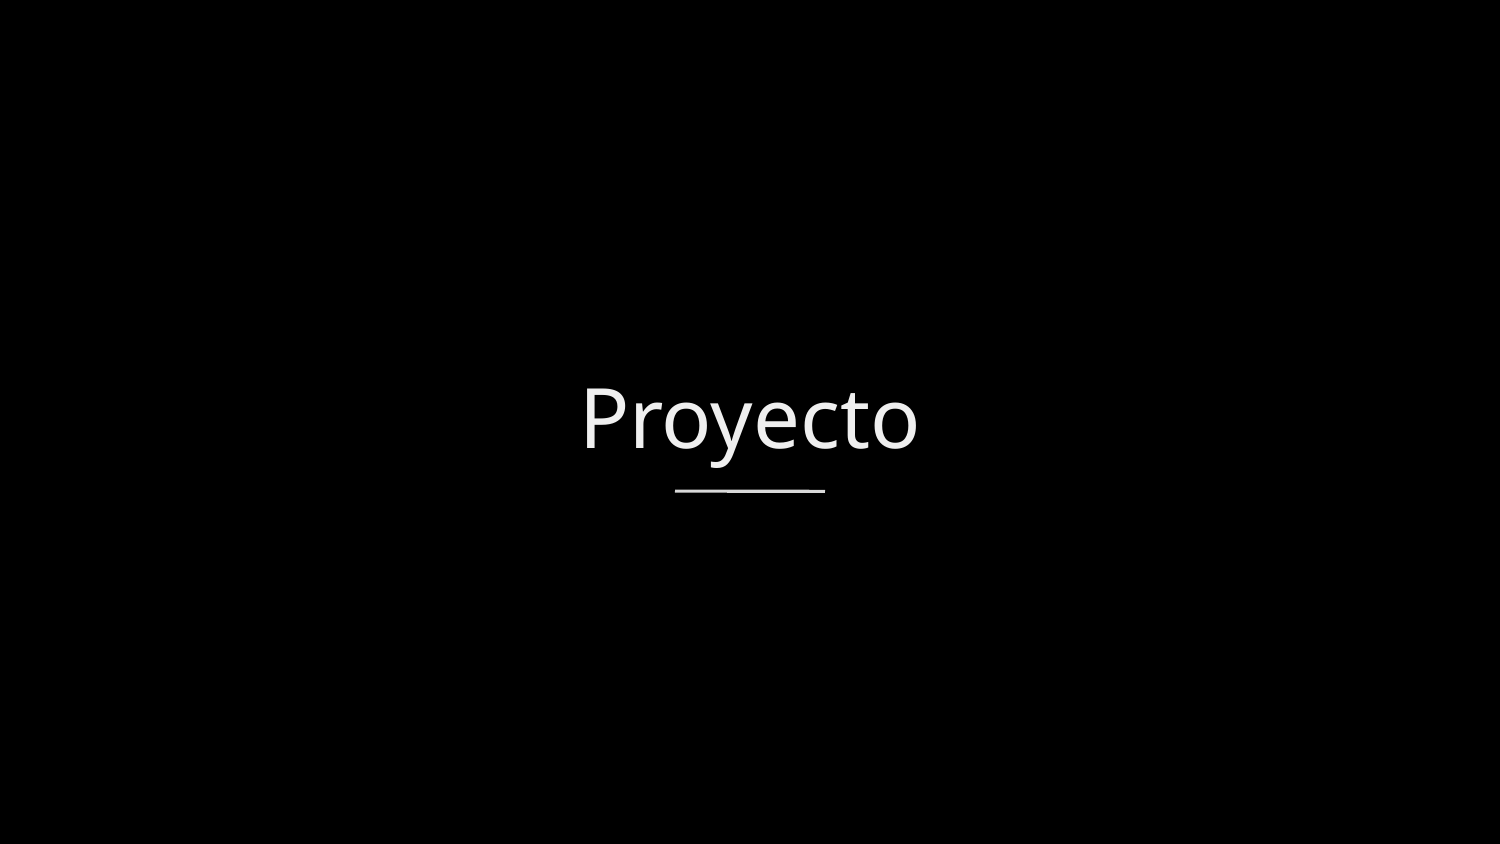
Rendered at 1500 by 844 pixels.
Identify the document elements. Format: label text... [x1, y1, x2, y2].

text_box Proyecto [0, 372, 1500, 459]
